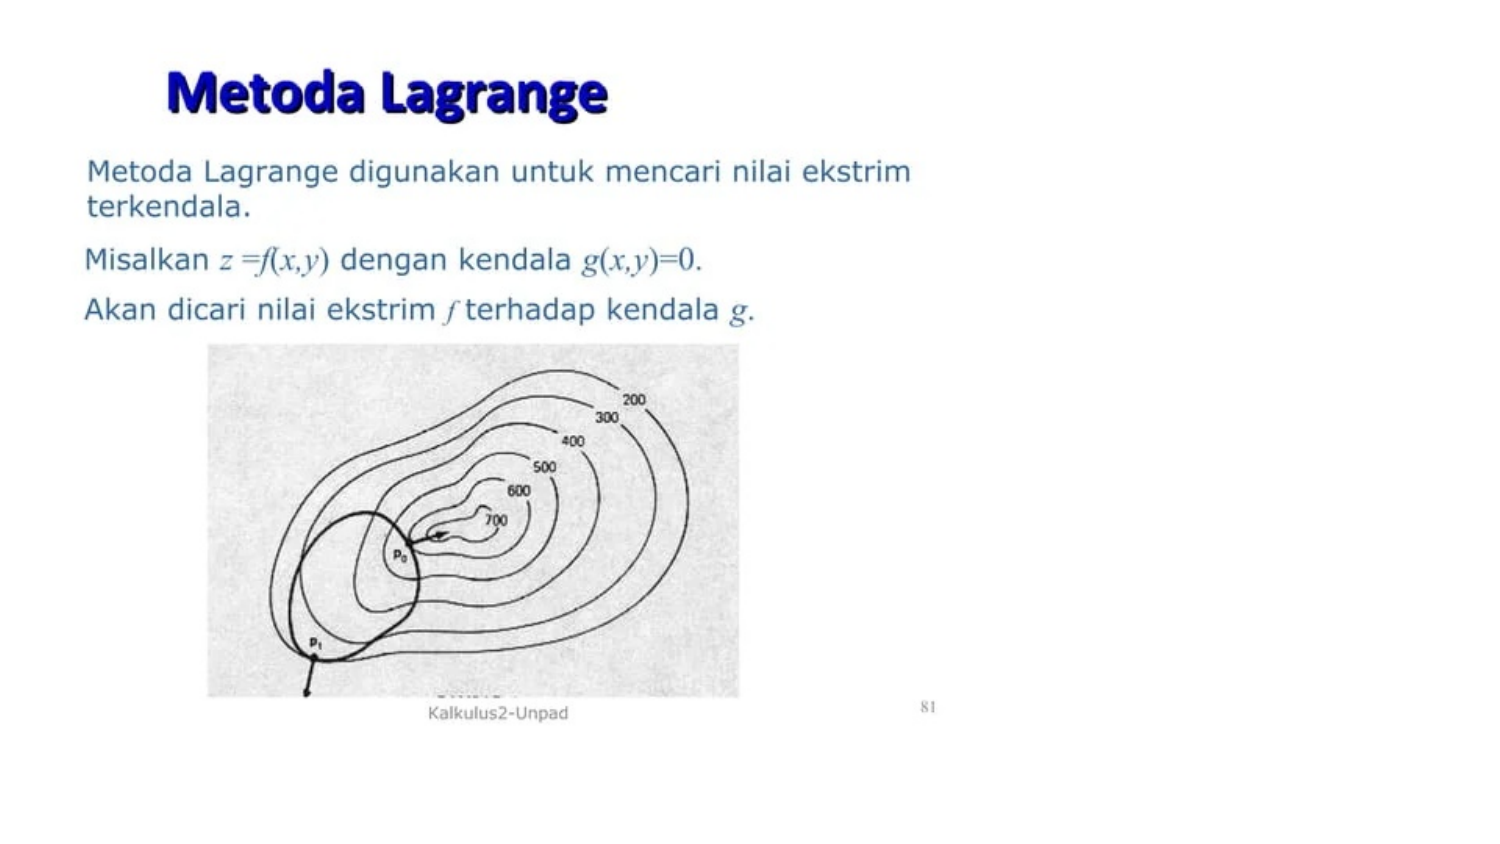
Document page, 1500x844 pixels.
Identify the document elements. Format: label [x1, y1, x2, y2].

picture [0, 0, 997, 748]
